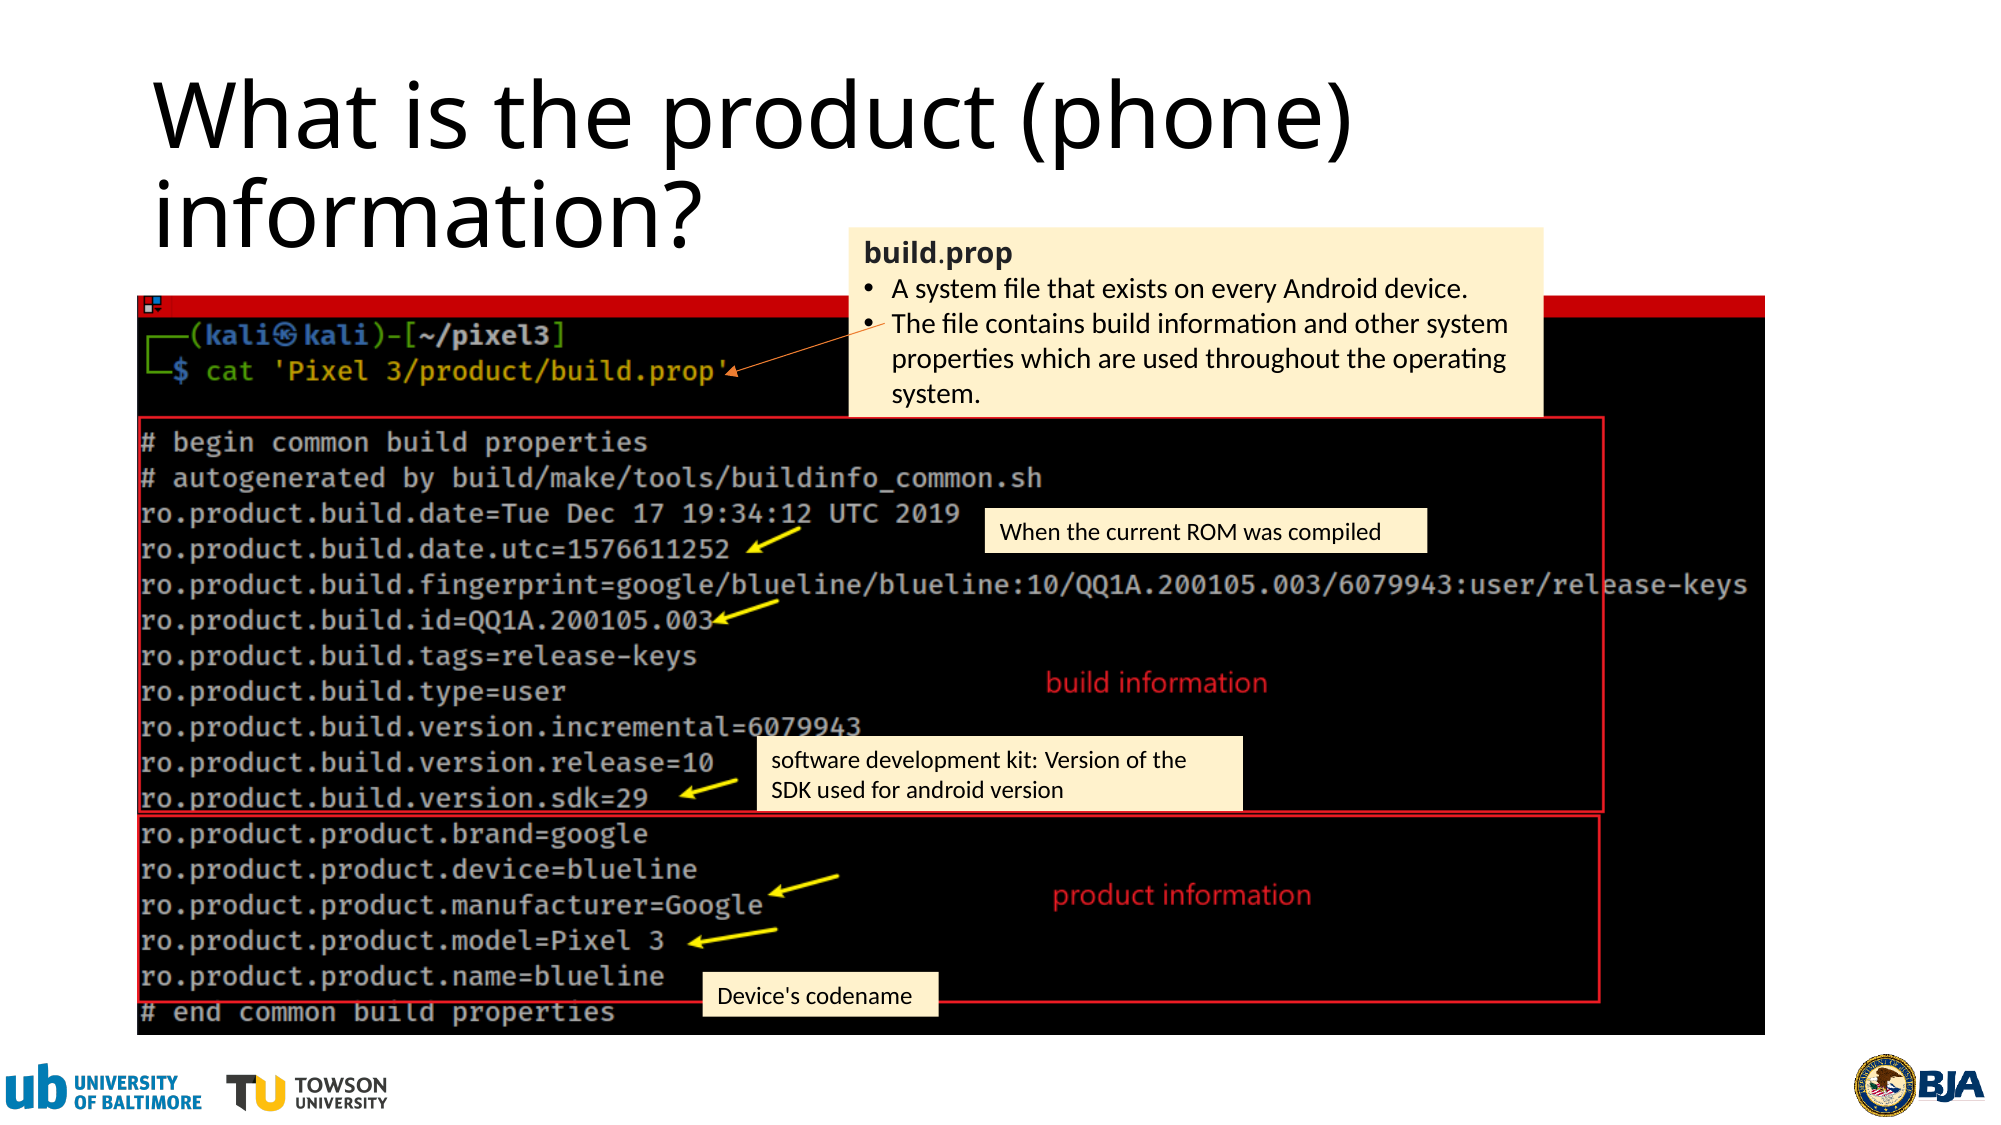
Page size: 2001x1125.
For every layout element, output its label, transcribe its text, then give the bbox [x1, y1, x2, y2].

title What is the product (phone) information? [137, 59, 1863, 278]
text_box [724, 323, 885, 375]
text_box build.prop A system file that exists on every Android device. The file contains build information and other system properties which are used throughout the operating system. [848, 227, 1544, 293]
picture [0, 293, 1765, 1125]
picture [1854, 1054, 1986, 1117]
